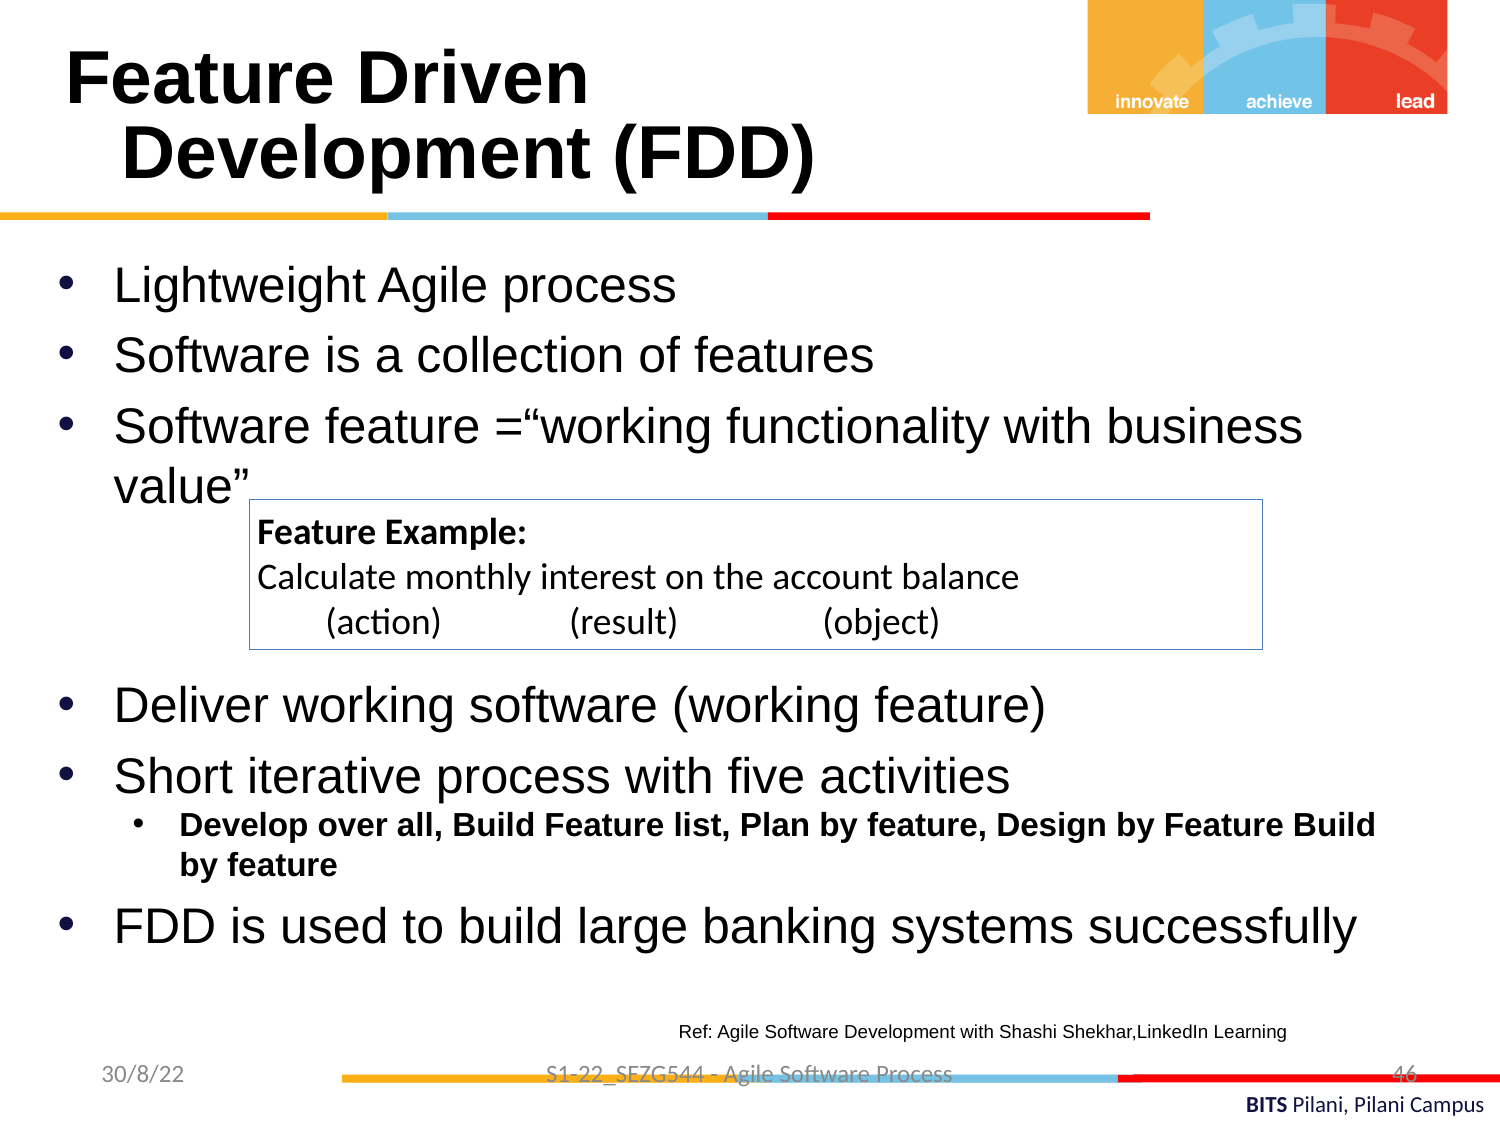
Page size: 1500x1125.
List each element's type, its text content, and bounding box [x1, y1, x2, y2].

text_box Ref: Agile Software Development with Shashi Shekhar,LinkedIn Learning [670, 1012, 1469, 1050]
slide_number 46 [1382, 1051, 1426, 1094]
picture [1087, 0, 1448, 114]
text_box Feature Example: Calculate monthly interest on the account balance (action) (result) (object) [249, 499, 1263, 650]
text_box S1-22_SEZG544 - Agile Software Process [519, 1050, 980, 1095]
text_box Feature Driven Development (FDD) [57, 24, 1080, 213]
text_box 30/8/22 [82, 1050, 418, 1095]
list Lightweight Agile process Software is a collection of features Software feature =“working functionality with business value” Deliver working software (working feature) Short iterative process with five activities Develop over all, Build Feature list, Plan by feature, Design by Feature Build by feature FDD is used to build large banking systems successfully [49, 244, 1401, 1026]
